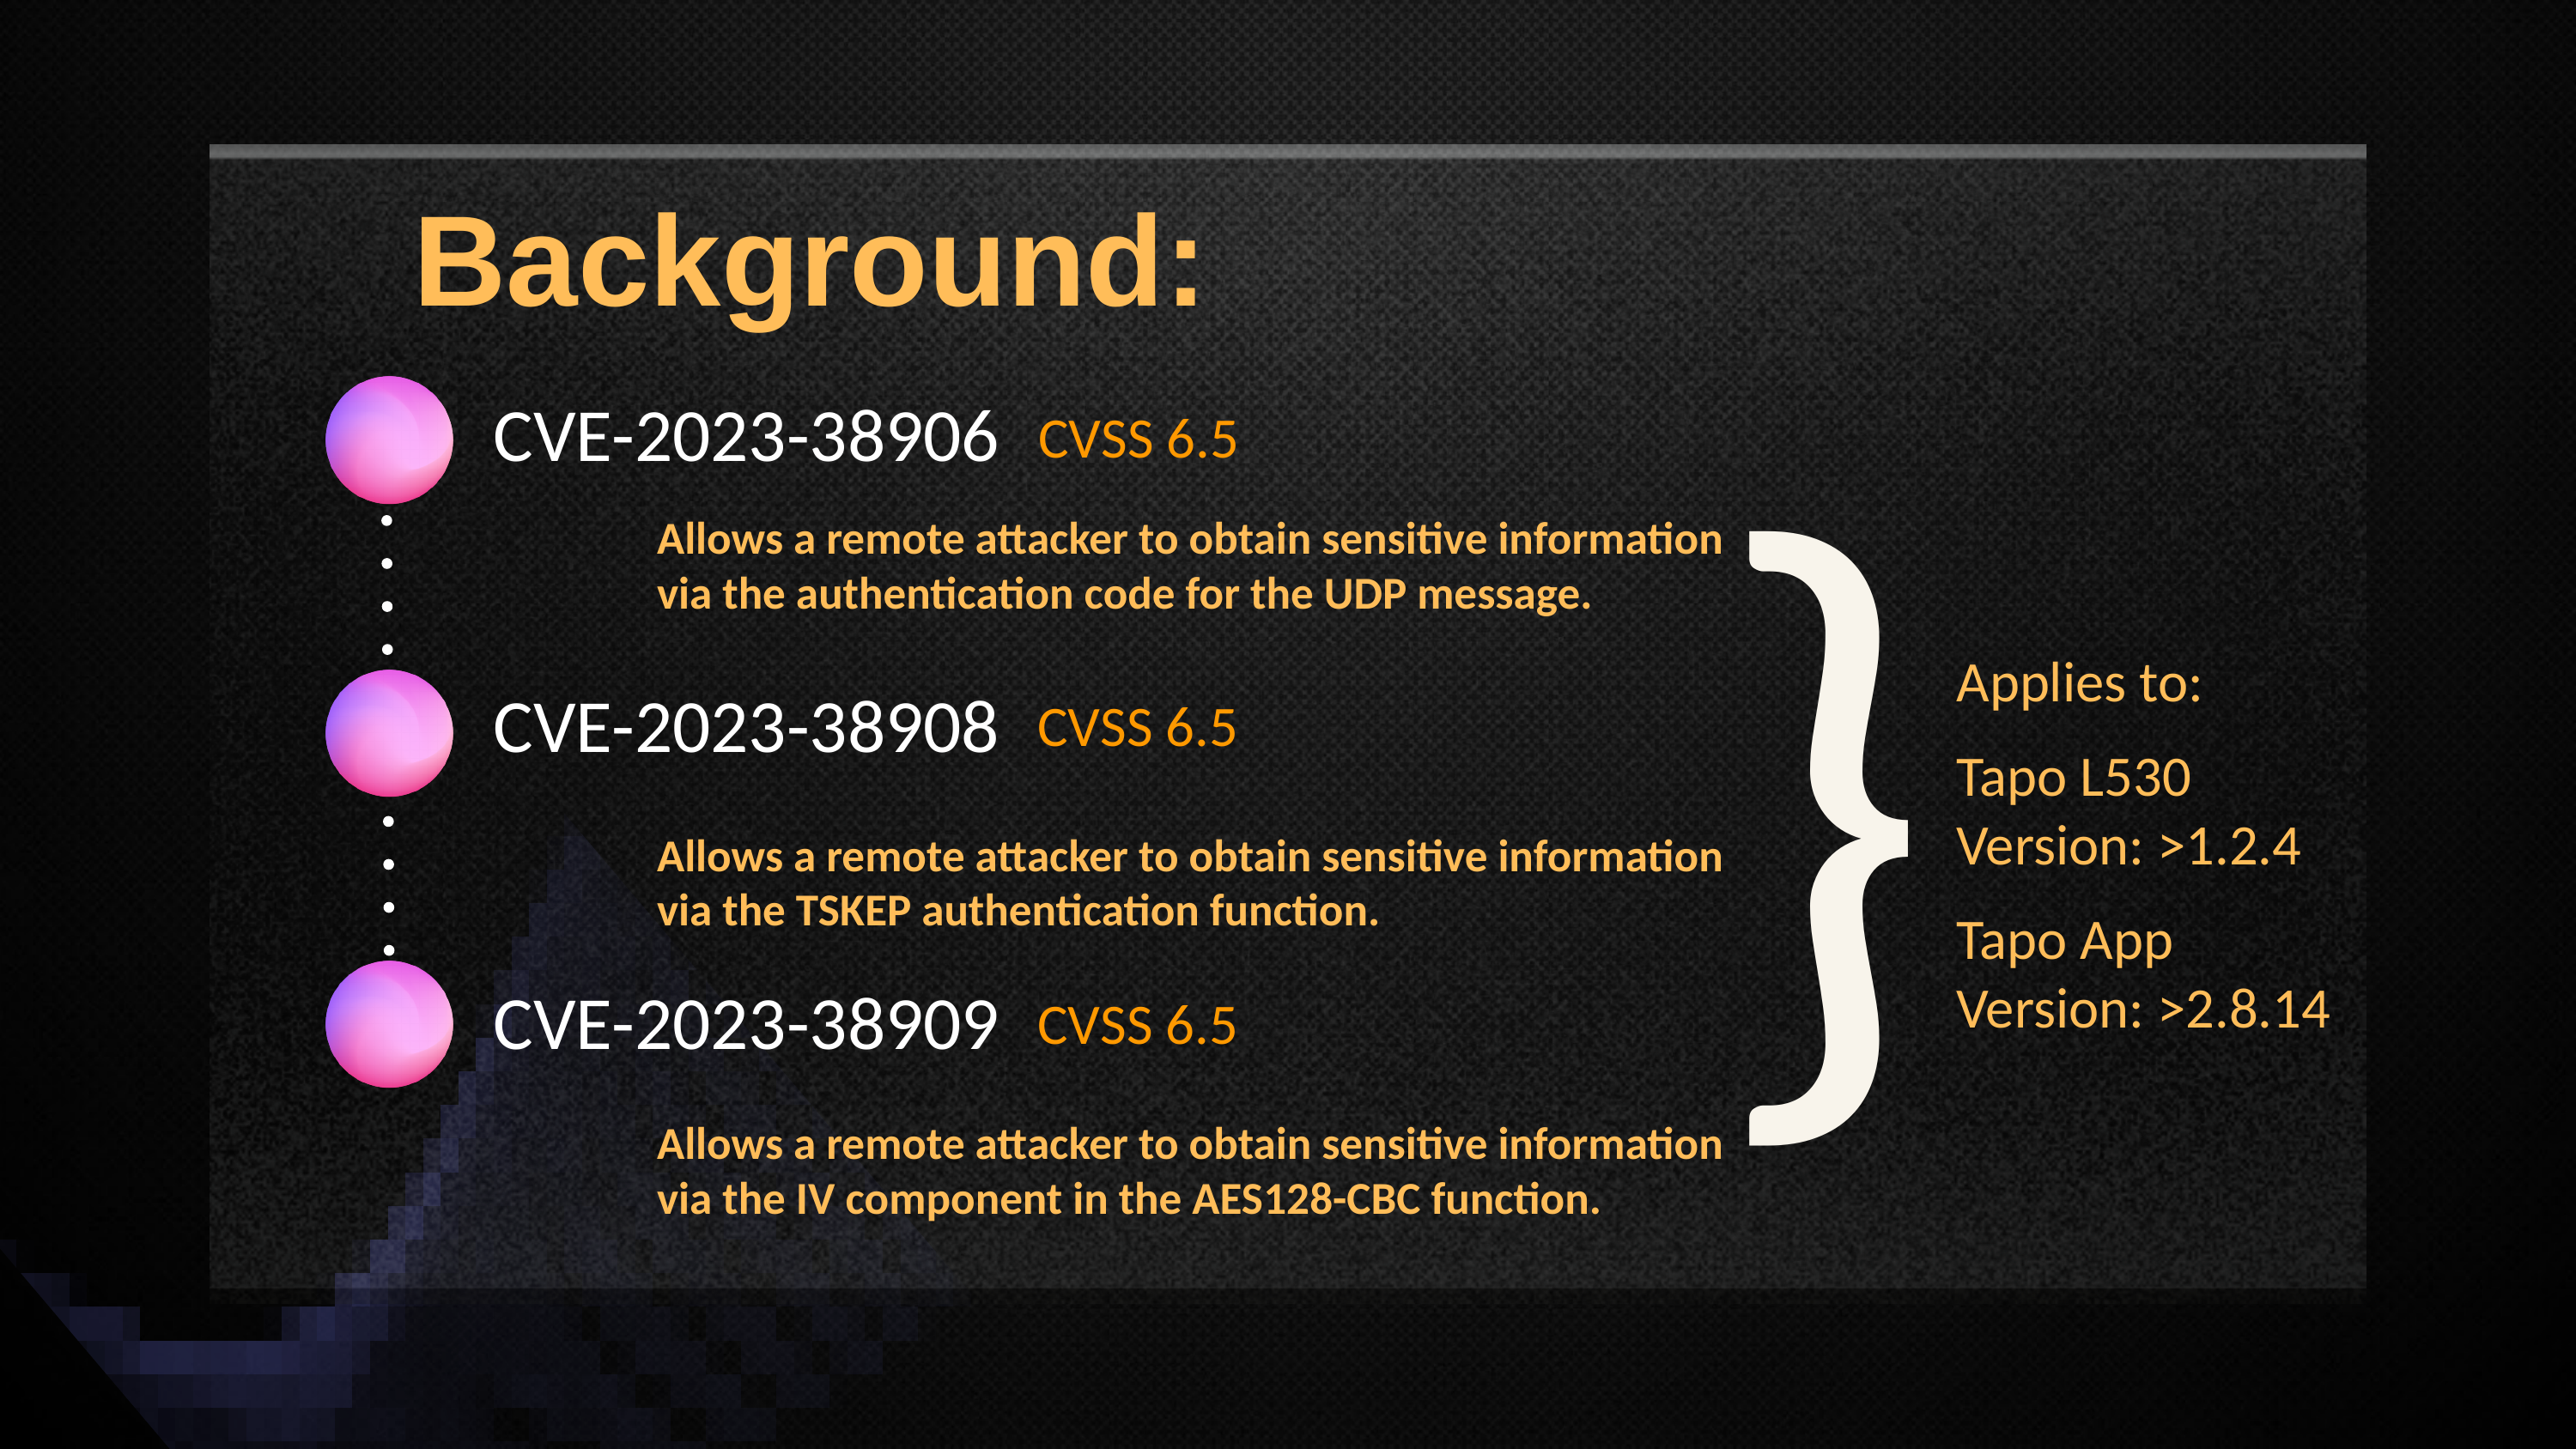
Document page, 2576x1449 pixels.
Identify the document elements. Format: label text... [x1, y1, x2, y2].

text_box CVSS 6.5 [1025, 388, 1375, 463]
text_box Background: [413, 177, 1242, 332]
text_box CVE-2023-38908 [480, 664, 1516, 775]
text_box Allows a remote attacker to obtain sensitive information via the TSKEP authentication function. [644, 813, 1696, 923]
text_box [210, 144, 2366, 1304]
text_box [0, 460, 1078, 1449]
text_box [0, 0, 2576, 1449]
text_box CVE-2023-38909 [480, 961, 1516, 1084]
text_box Applies to: Tapo L530 Version: >1.2.4 Tapo App Version: >2.8.14 [1943, 631, 2345, 1057]
text_box Allows a remote attacker to obtain sensitive information via the authentication code for the UDP message. [644, 495, 1696, 606]
text_box CVE-2023-38906 [480, 373, 1516, 514]
text_box Allows a remote attacker to obtain sensitive information via the IV component in the AES128-CBC function. [644, 1100, 1696, 1211]
text_box } [1696, 320, 1888, 1273]
text_box CVSS 6.5 [1024, 973, 1374, 1049]
text_box CVSS 6.5 [1024, 676, 1374, 751]
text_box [320, 373, 455, 1091]
